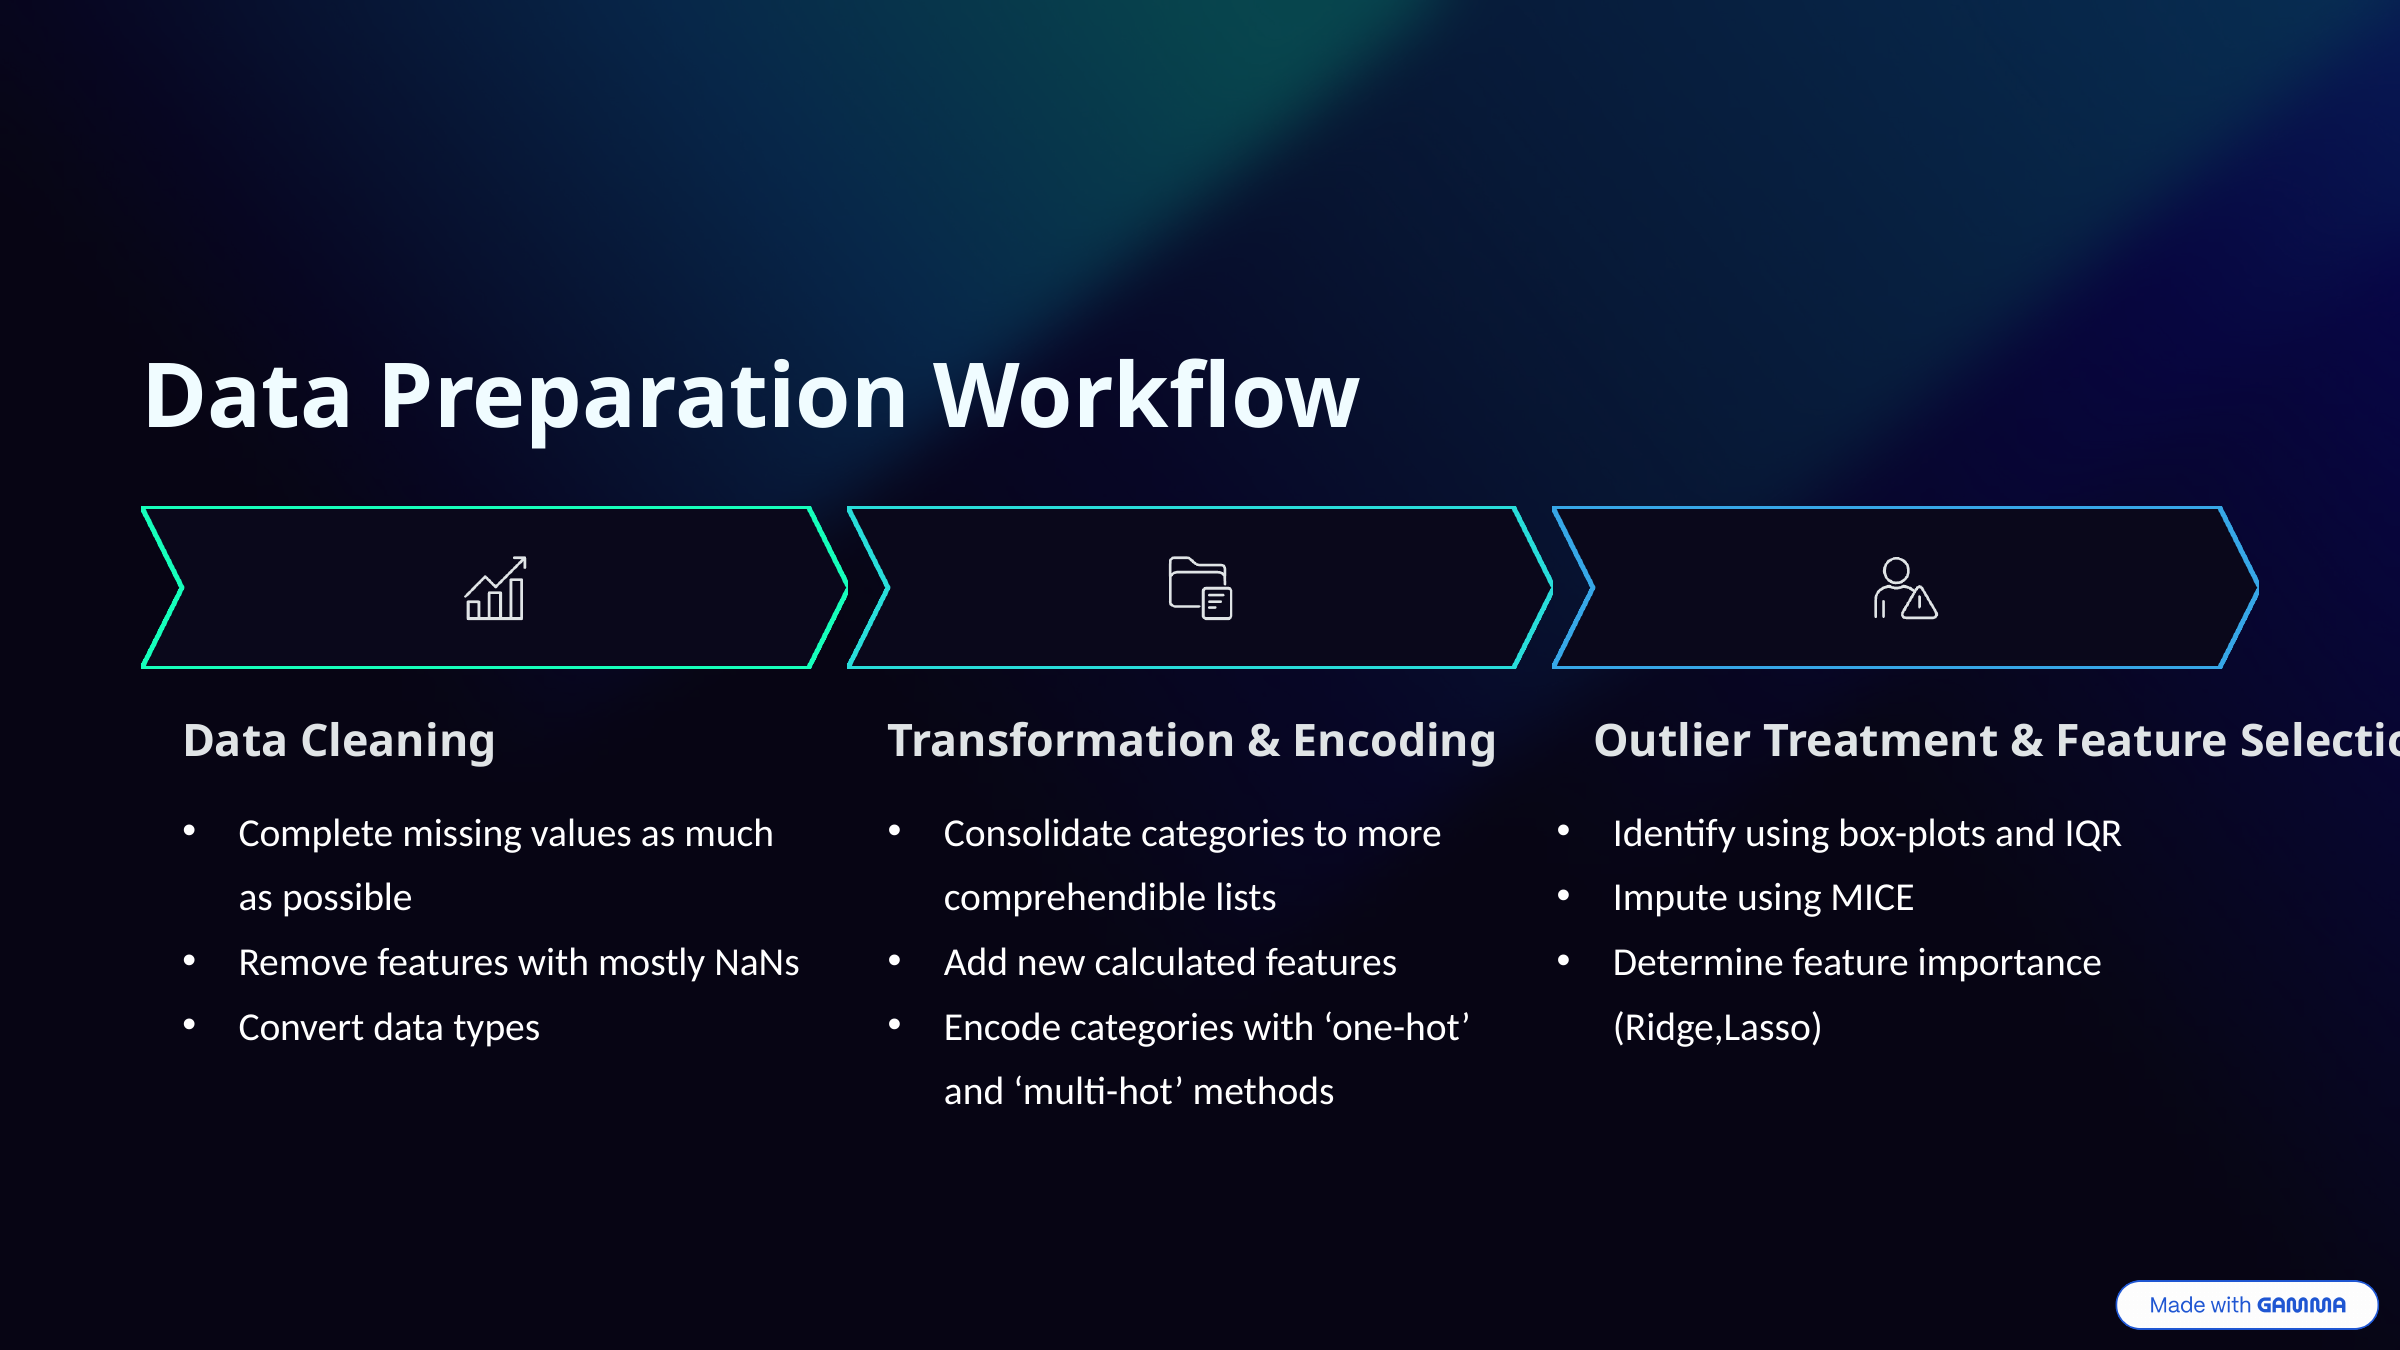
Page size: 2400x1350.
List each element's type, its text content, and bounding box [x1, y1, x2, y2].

text_box Complete missing values as much as possible Remove features with mostly NaNs Convert data types [182, 789, 807, 1049]
text_box Consolidate categories to more comprehendible lists Add new calculated features Encode categories with ‘one-hot’ and ‘multi-hot’ methods [887, 789, 1513, 1049]
picture [141, 506, 2259, 669]
text_box Transformation & Encoding [887, 708, 1466, 766]
text_box Identify using box-plots and IQR Impute using MICE Determine feature importance (Ridge,Lasso) [1556, 789, 2182, 1049]
text_box Outlier Treatment & Feature Selection [1593, 708, 2044, 766]
text_box Data Cleaning [182, 708, 633, 766]
picture [2106, 1271, 2389, 1339]
text_box Data Preparation Workflow [141, 333, 1905, 446]
